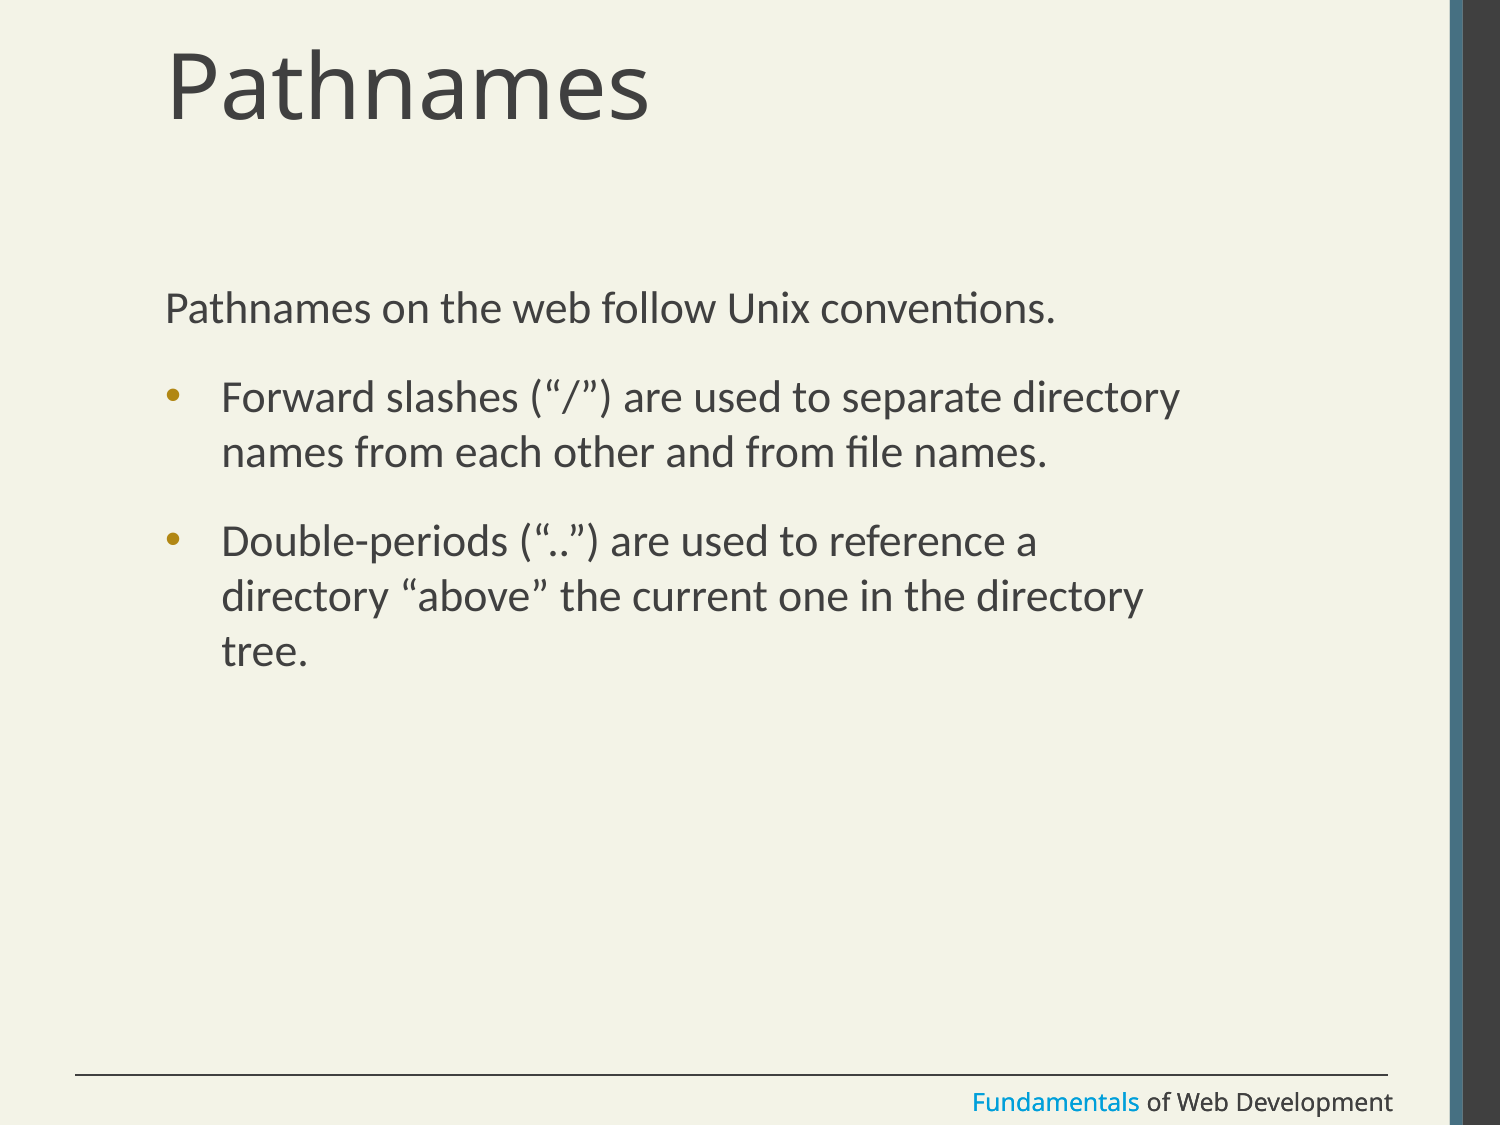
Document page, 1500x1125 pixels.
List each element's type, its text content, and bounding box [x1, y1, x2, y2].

list Pathnames on the web follow Unix conventions. Forward slashes (“/”) are used to separate directory names from each other and from file names. Double-periods (“..”) are used to reference a directory “above” the current one in the directory tree. [150, 270, 1200, 1013]
title Pathnames [150, 20, 1425, 188]
